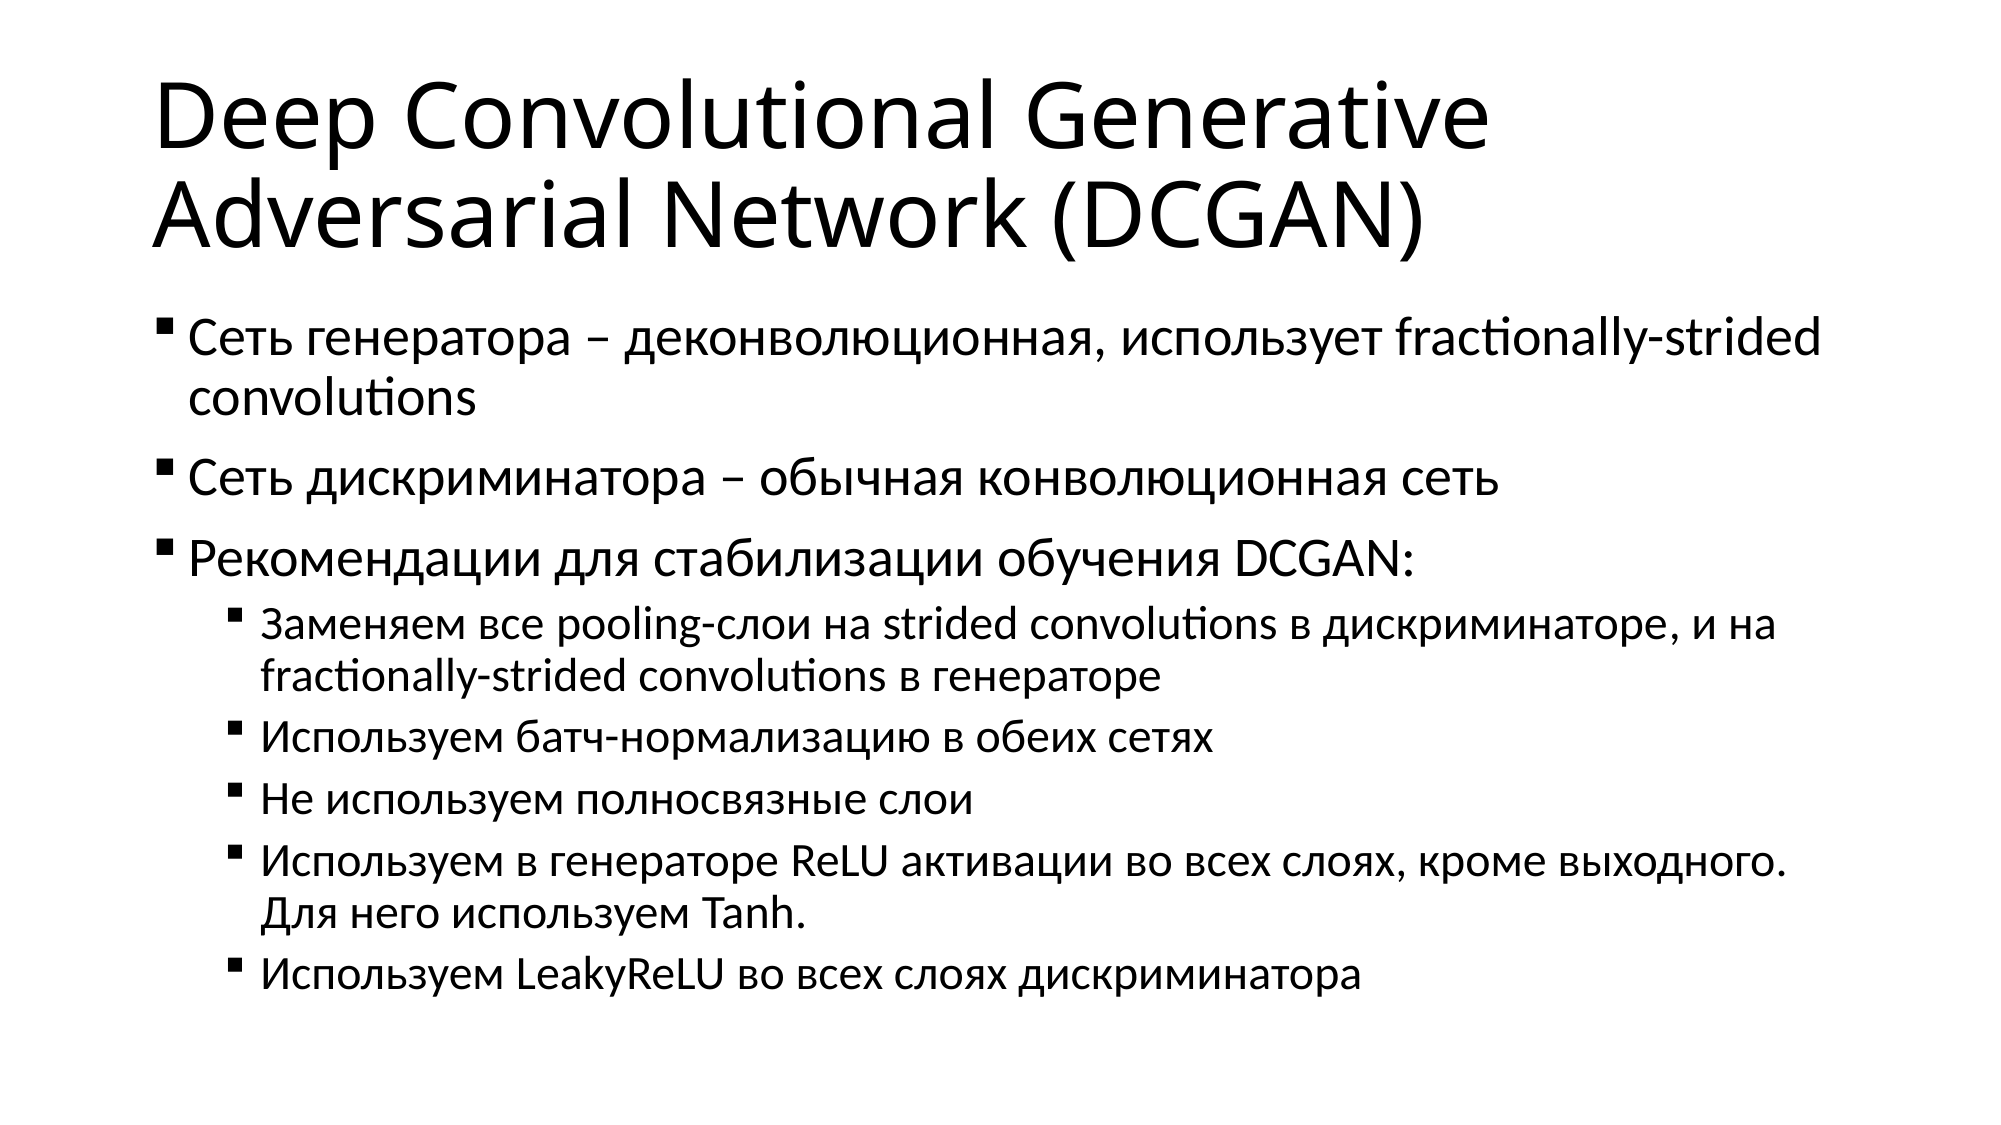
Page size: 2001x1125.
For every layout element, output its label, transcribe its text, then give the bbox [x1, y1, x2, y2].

list Сеть генератора – деконволюционная, использует fractionally-strided convolutions Сеть дискриминатора – обычная конволюционная сеть Рекомендации для стабилизации обучения DCGAN: Заменяем все pooling-слои на strided convolutions в дискриминаторе, и на fractionally-strided convolutions в генераторе Используем батч-нормализацию в обеих сетях Не используем полносвязные слои Используем в генераторе ReLU активации во всех слоях, кроме выходного. Для него используем Tanh. Используем LeakyReLU во всех слоях дискриминатора [137, 299, 1863, 1014]
title Deep Convolutional Generative Adversarial Network (DCGAN) [137, 59, 1863, 278]
